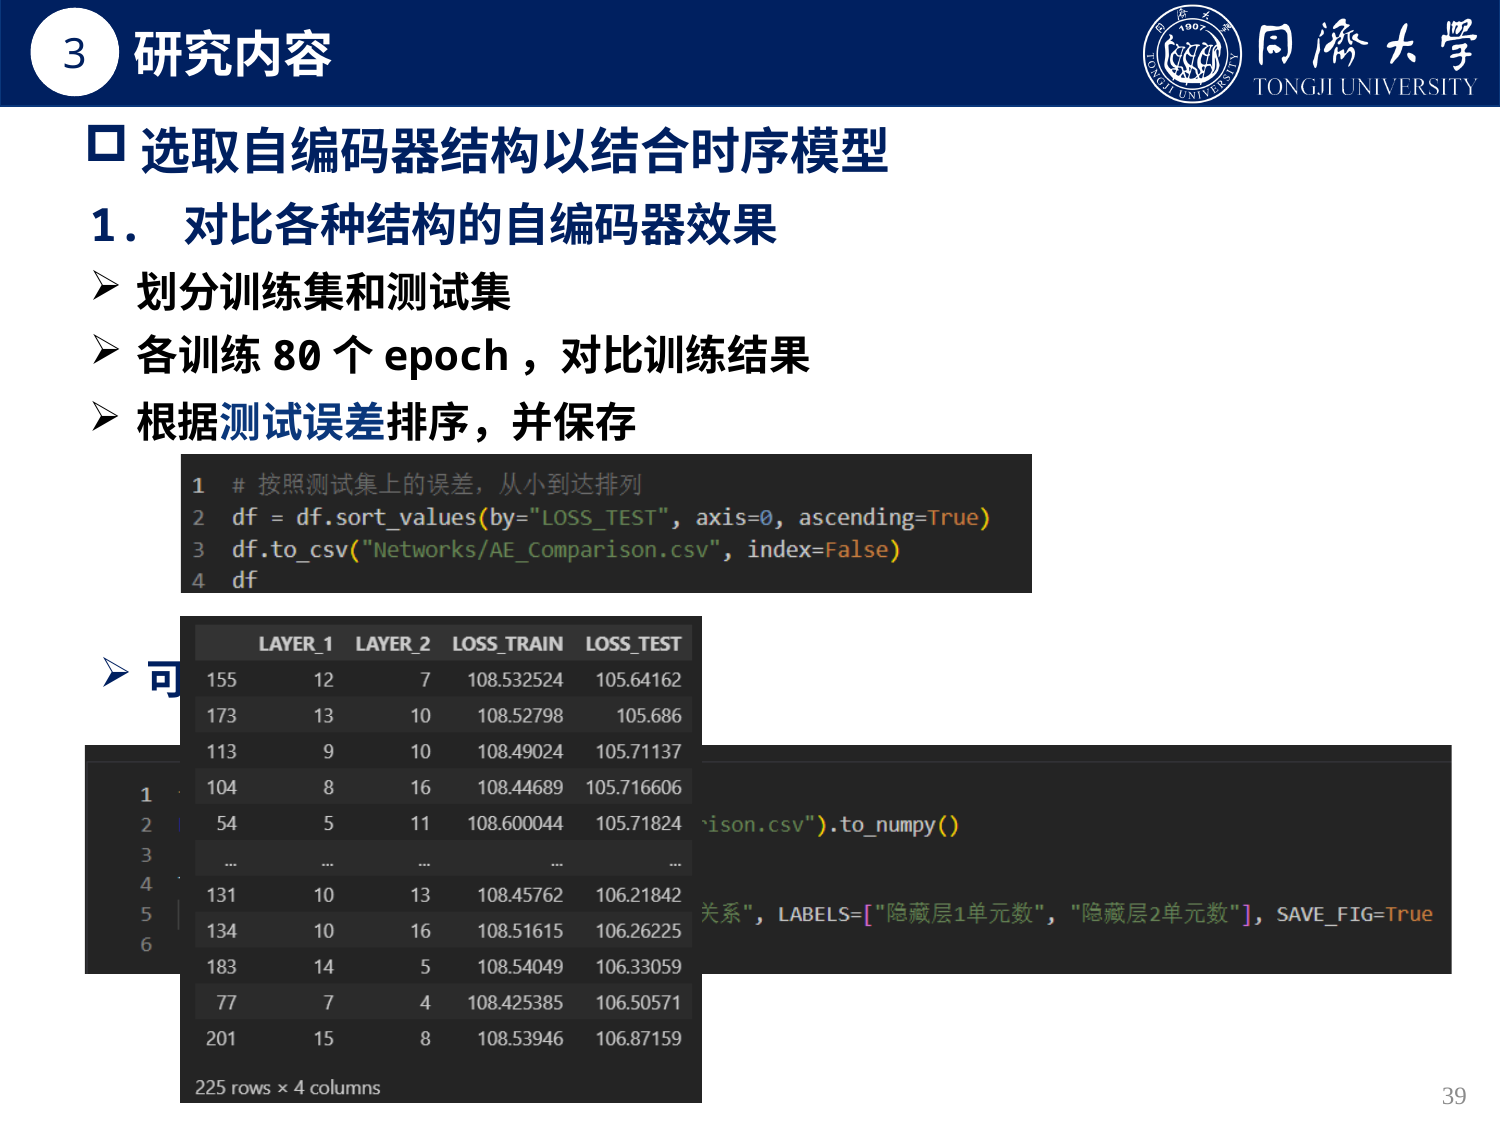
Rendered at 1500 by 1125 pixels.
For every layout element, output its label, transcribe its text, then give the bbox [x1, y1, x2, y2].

picture [1130, 0, 1500, 149]
picture [84, 616, 1452, 1103]
picture [180, 454, 1032, 593]
text_box 39 [1031, 1065, 1482, 1125]
text_box [0, 0, 1130, 107]
text_box 根据测试误差排序，并保存 [74, 388, 826, 454]
text_box 3 [29, 6, 119, 98]
text_box 各训练80个epoch，对比训练结果 [75, 321, 826, 387]
text_box 划分训练集和测试集 [74, 258, 826, 323]
text_box 选取自编码器结构以结合时序模型 [69, 112, 942, 187]
text_box 1. 对比各种结构的自编码器效果 [74, 188, 826, 258]
text_box 可视化 [84, 645, 180, 711]
text_box 研究内容 [119, 14, 557, 90]
